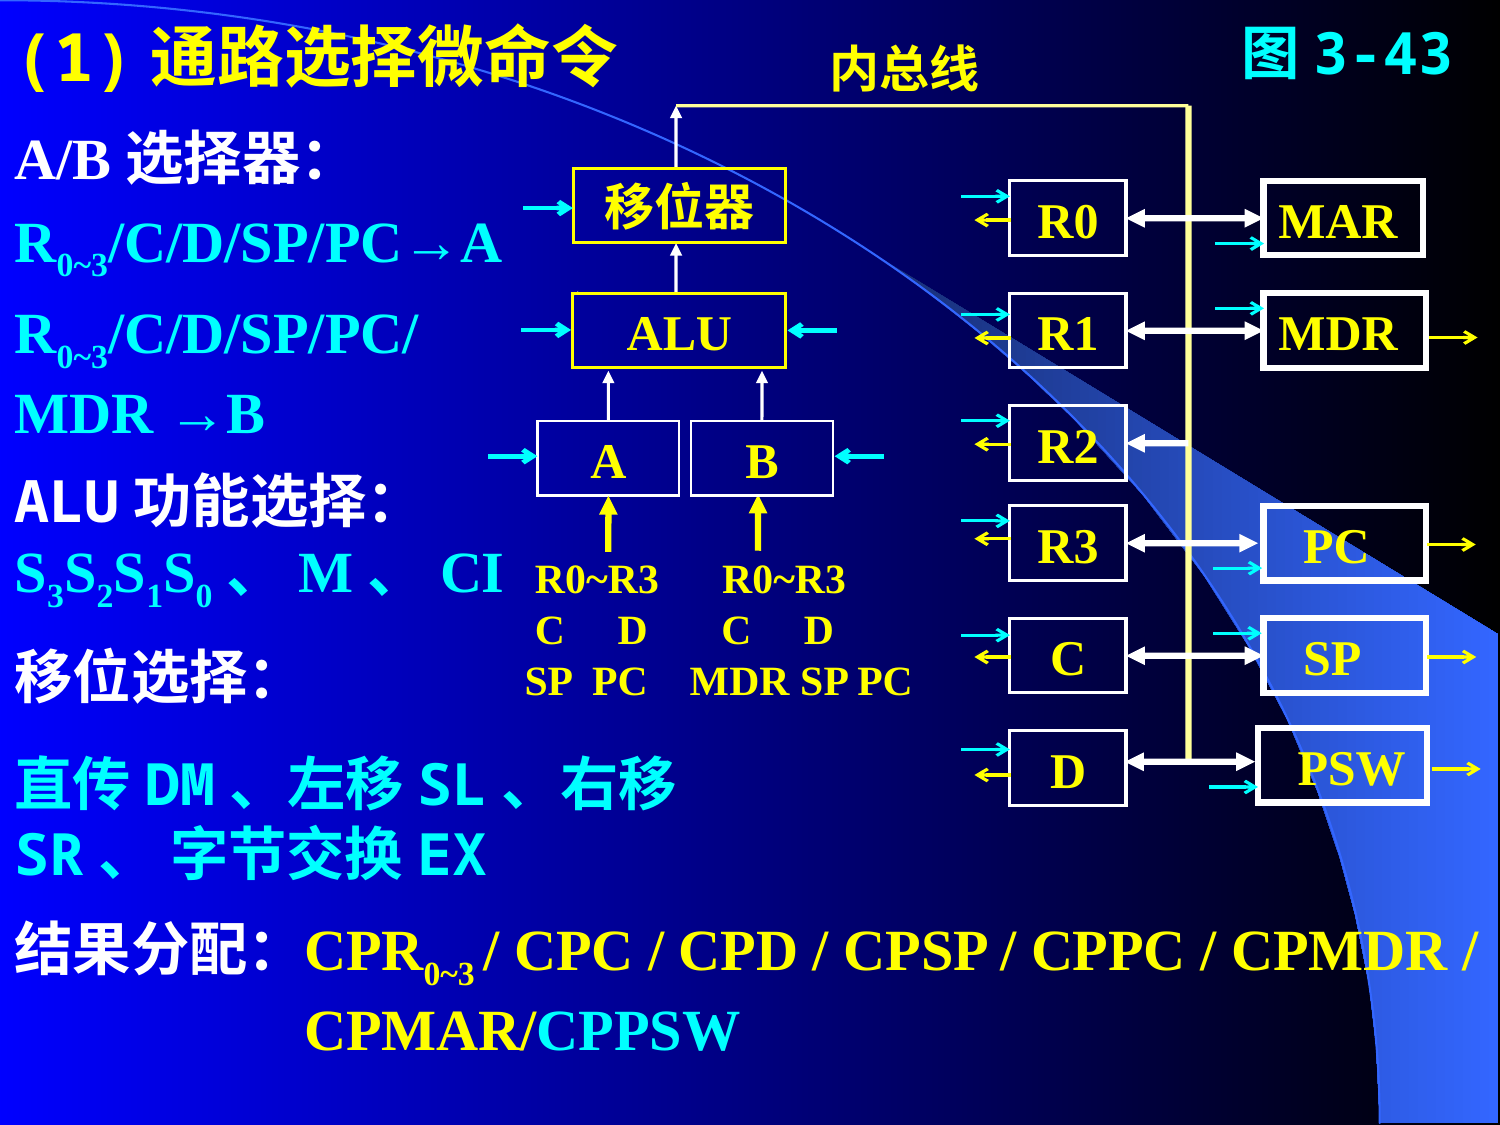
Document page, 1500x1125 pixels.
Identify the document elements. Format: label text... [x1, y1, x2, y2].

text_box PSW [1257, 727, 1427, 803]
text_box [755, 370, 769, 420]
text_box 直传DM、左移SL、右移SR、 字节交换EX [0, 739, 715, 895]
text_box PC [1268, 505, 1426, 581]
text_box S3S2S1S0、M、CI [0, 527, 521, 622]
text_box MDR [1268, 293, 1426, 368]
text_box ALU功能选择： [0, 456, 388, 527]
text_box A [537, 420, 680, 496]
text_box 移位选择： [0, 633, 368, 718]
text_box D [1009, 757, 1127, 806]
text_box [602, 370, 615, 420]
text_box A/B选择器： [0, 113, 434, 196]
text_box R0~R3 R0~R3 C D C D SP PC MDR SP PC [478, 562, 951, 709]
text_box SP [1268, 618, 1426, 693]
text_box 结果分配： [0, 904, 289, 990]
text_box MAR [1263, 180, 1424, 256]
text_box [669, 105, 683, 168]
text_box [602, 495, 615, 552]
text_box CPR0~3 / CPC / CPD / CPSP / CPPC / CPMDR / CPMAR/CPPSW [289, 904, 1500, 1070]
text_box R0~3/C/D/SP/PC/MDR →B [0, 287, 491, 453]
text_box 移位器 [573, 168, 786, 243]
text_box 内总线 [788, 29, 1020, 105]
text_box R0 [1009, 180, 1127, 194]
text_box 图3-43 [1200, 9, 1496, 94]
text_box [751, 496, 765, 551]
text_box (1)通路选择微命令 [0, 7, 650, 102]
text_box R0~3/C/D/SP/PC→A [0, 196, 579, 291]
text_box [962, 196, 1265, 750]
text_box [1125, 757, 1255, 768]
text_box [669, 243, 683, 293]
text_box ALU [572, 293, 786, 368]
text_box B [691, 420, 833, 496]
